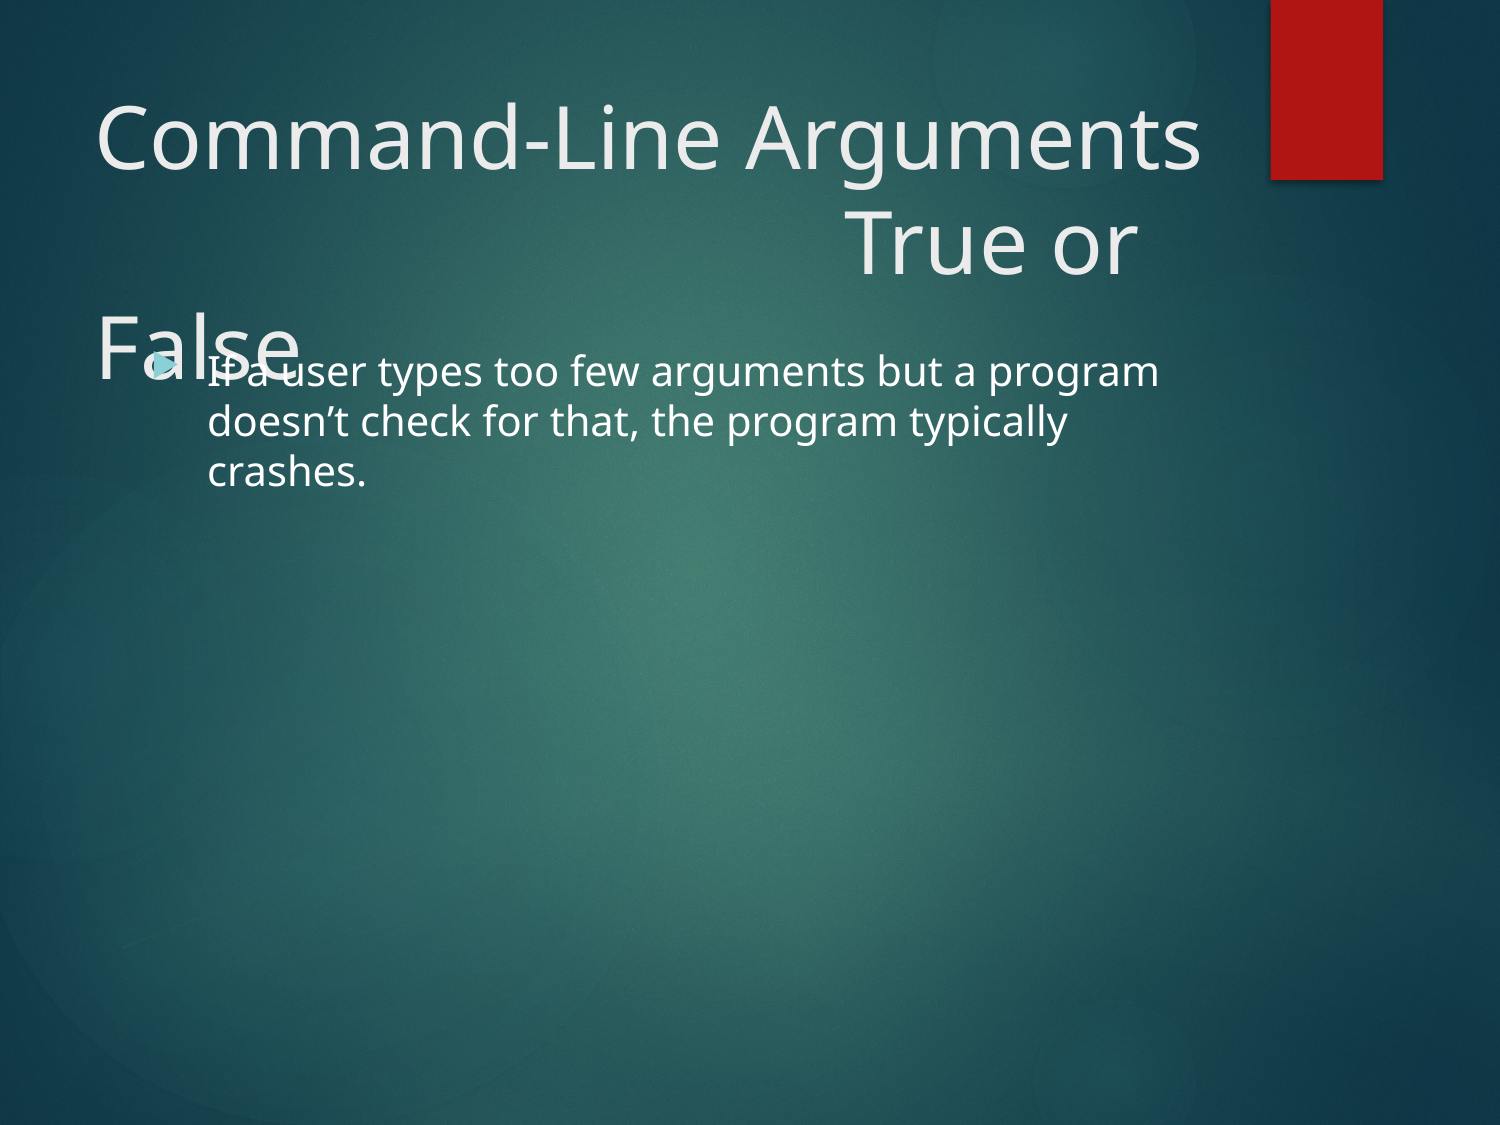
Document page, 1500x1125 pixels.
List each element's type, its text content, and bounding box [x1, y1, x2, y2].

list If a user types too few arguments but a program doesn’t check for that, the program typically crashes. [135, 336, 1237, 1025]
title Command-Line Arguments True or False [79, 74, 1346, 304]
